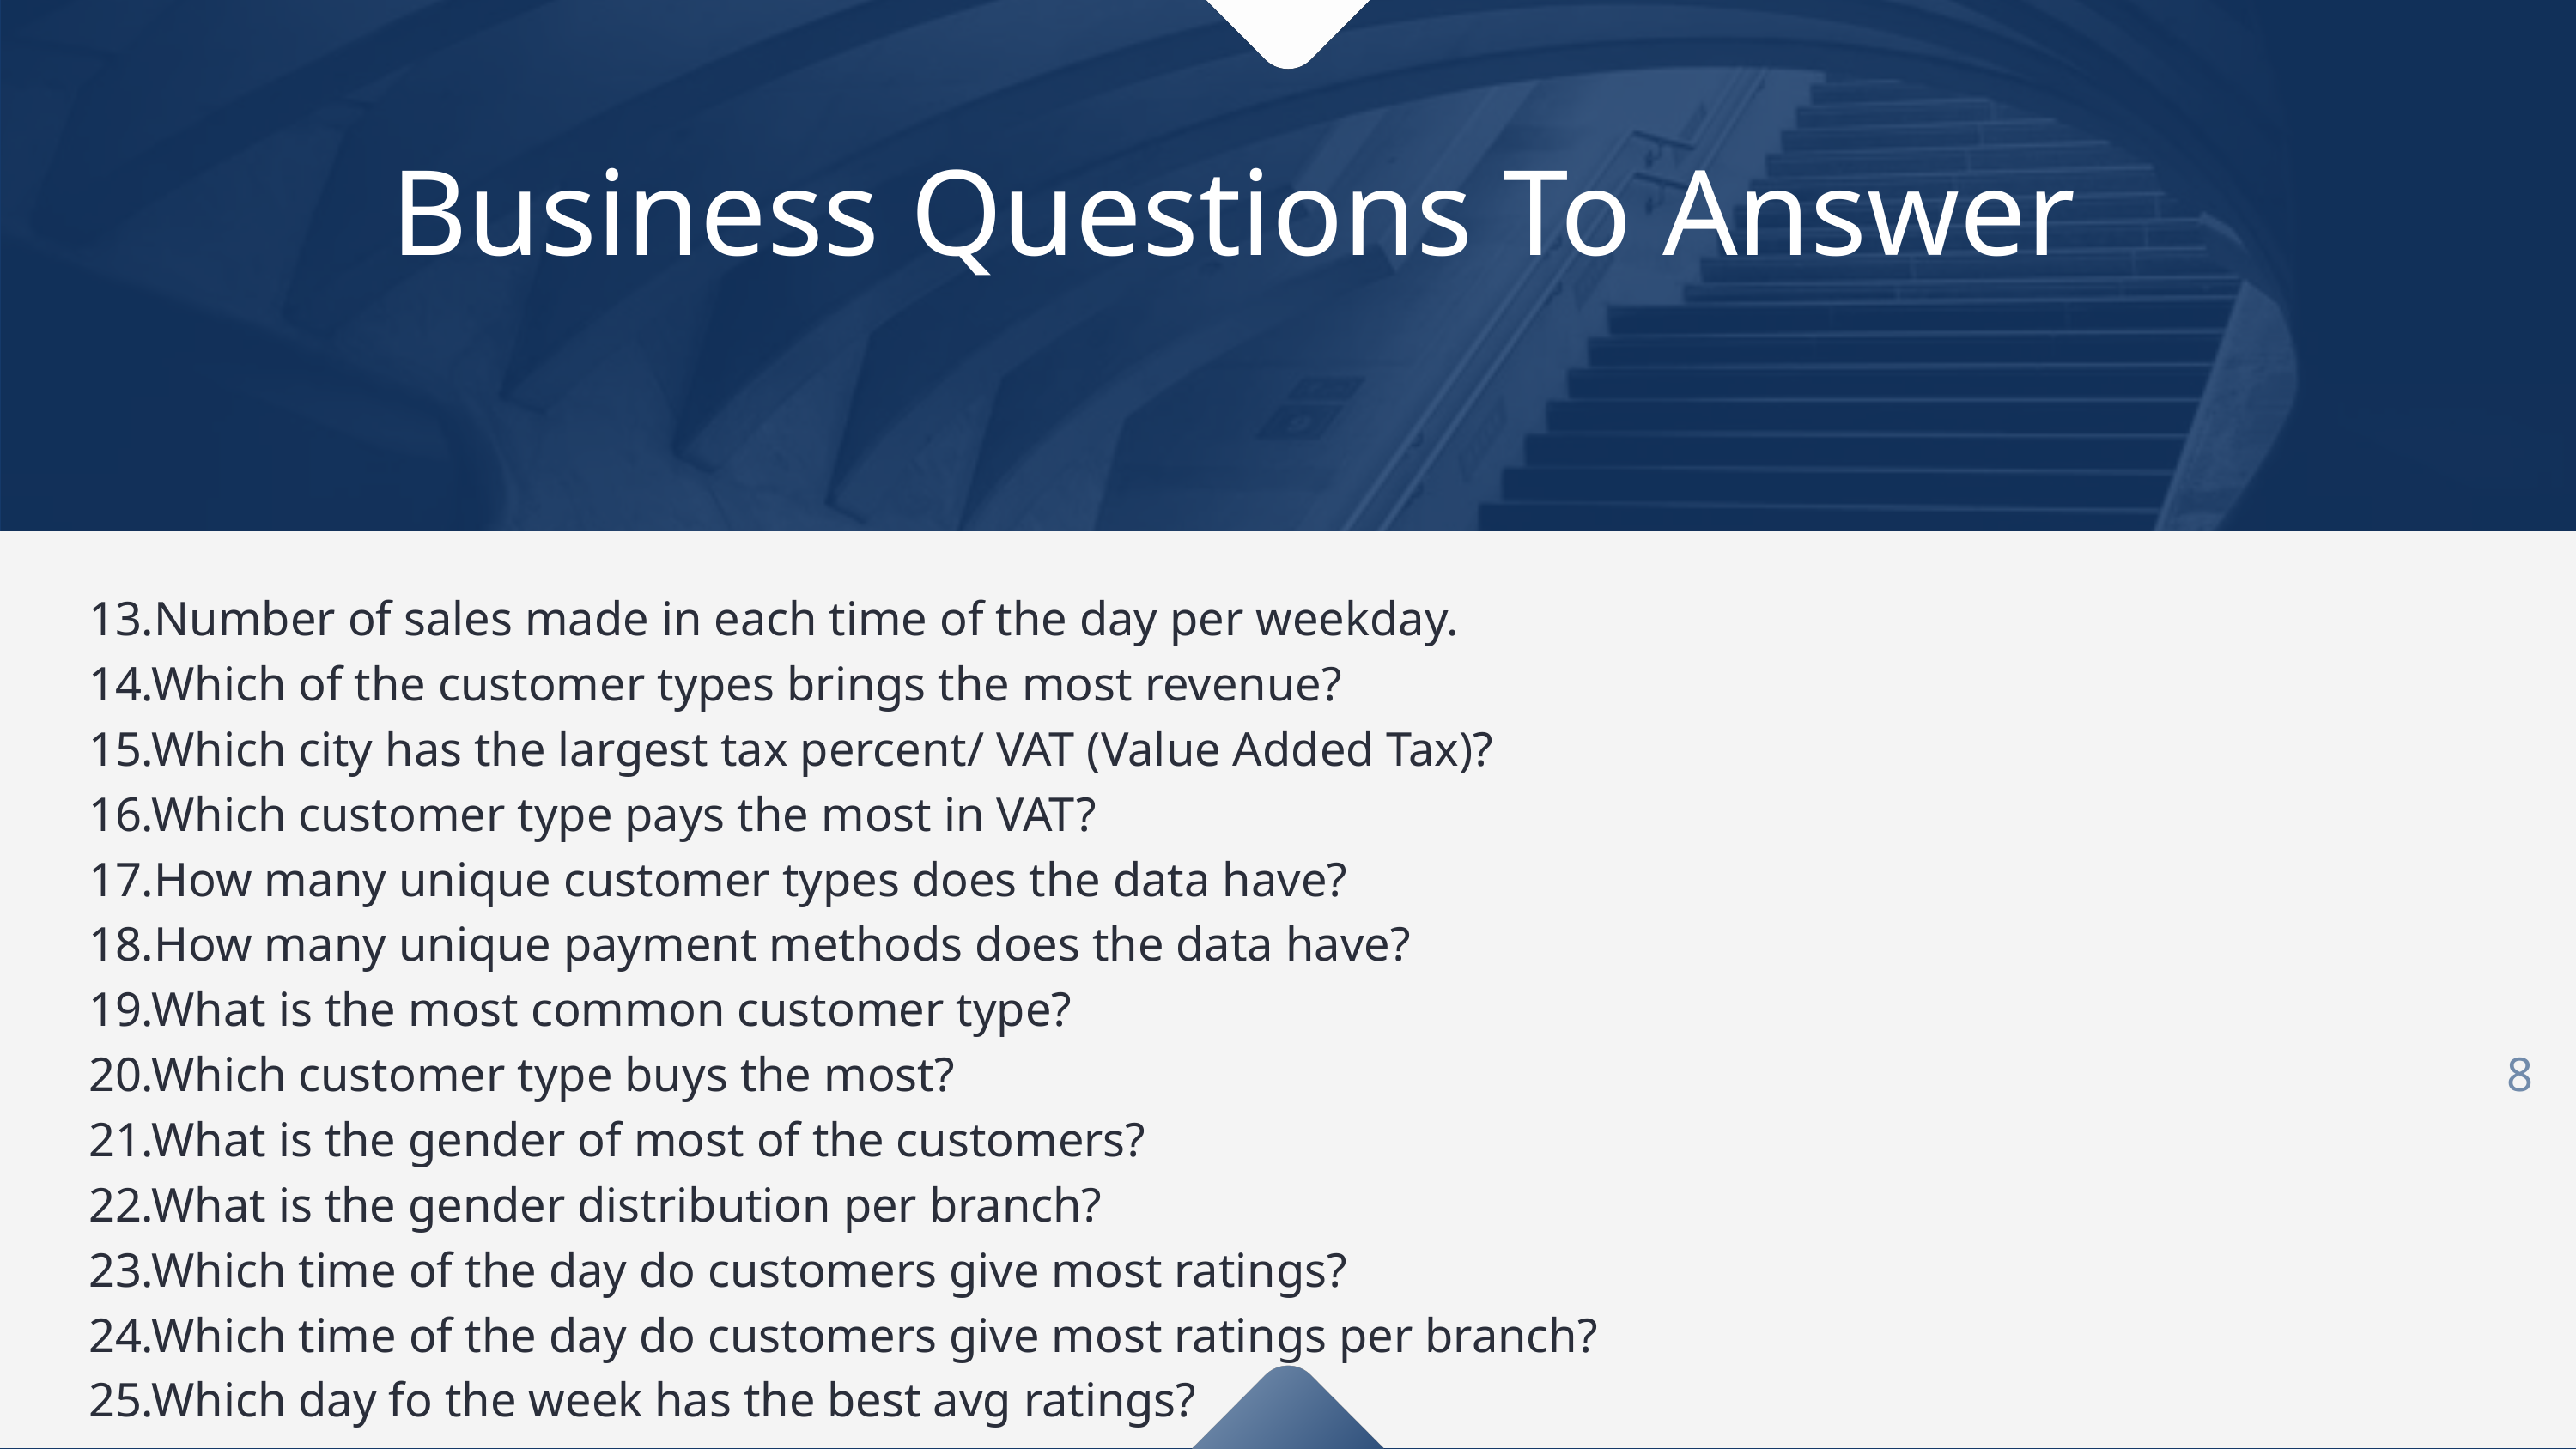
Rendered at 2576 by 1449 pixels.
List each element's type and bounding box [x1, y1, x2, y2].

text_box [1, 0, 2576, 529]
text_box [0, 530, 2576, 1449]
